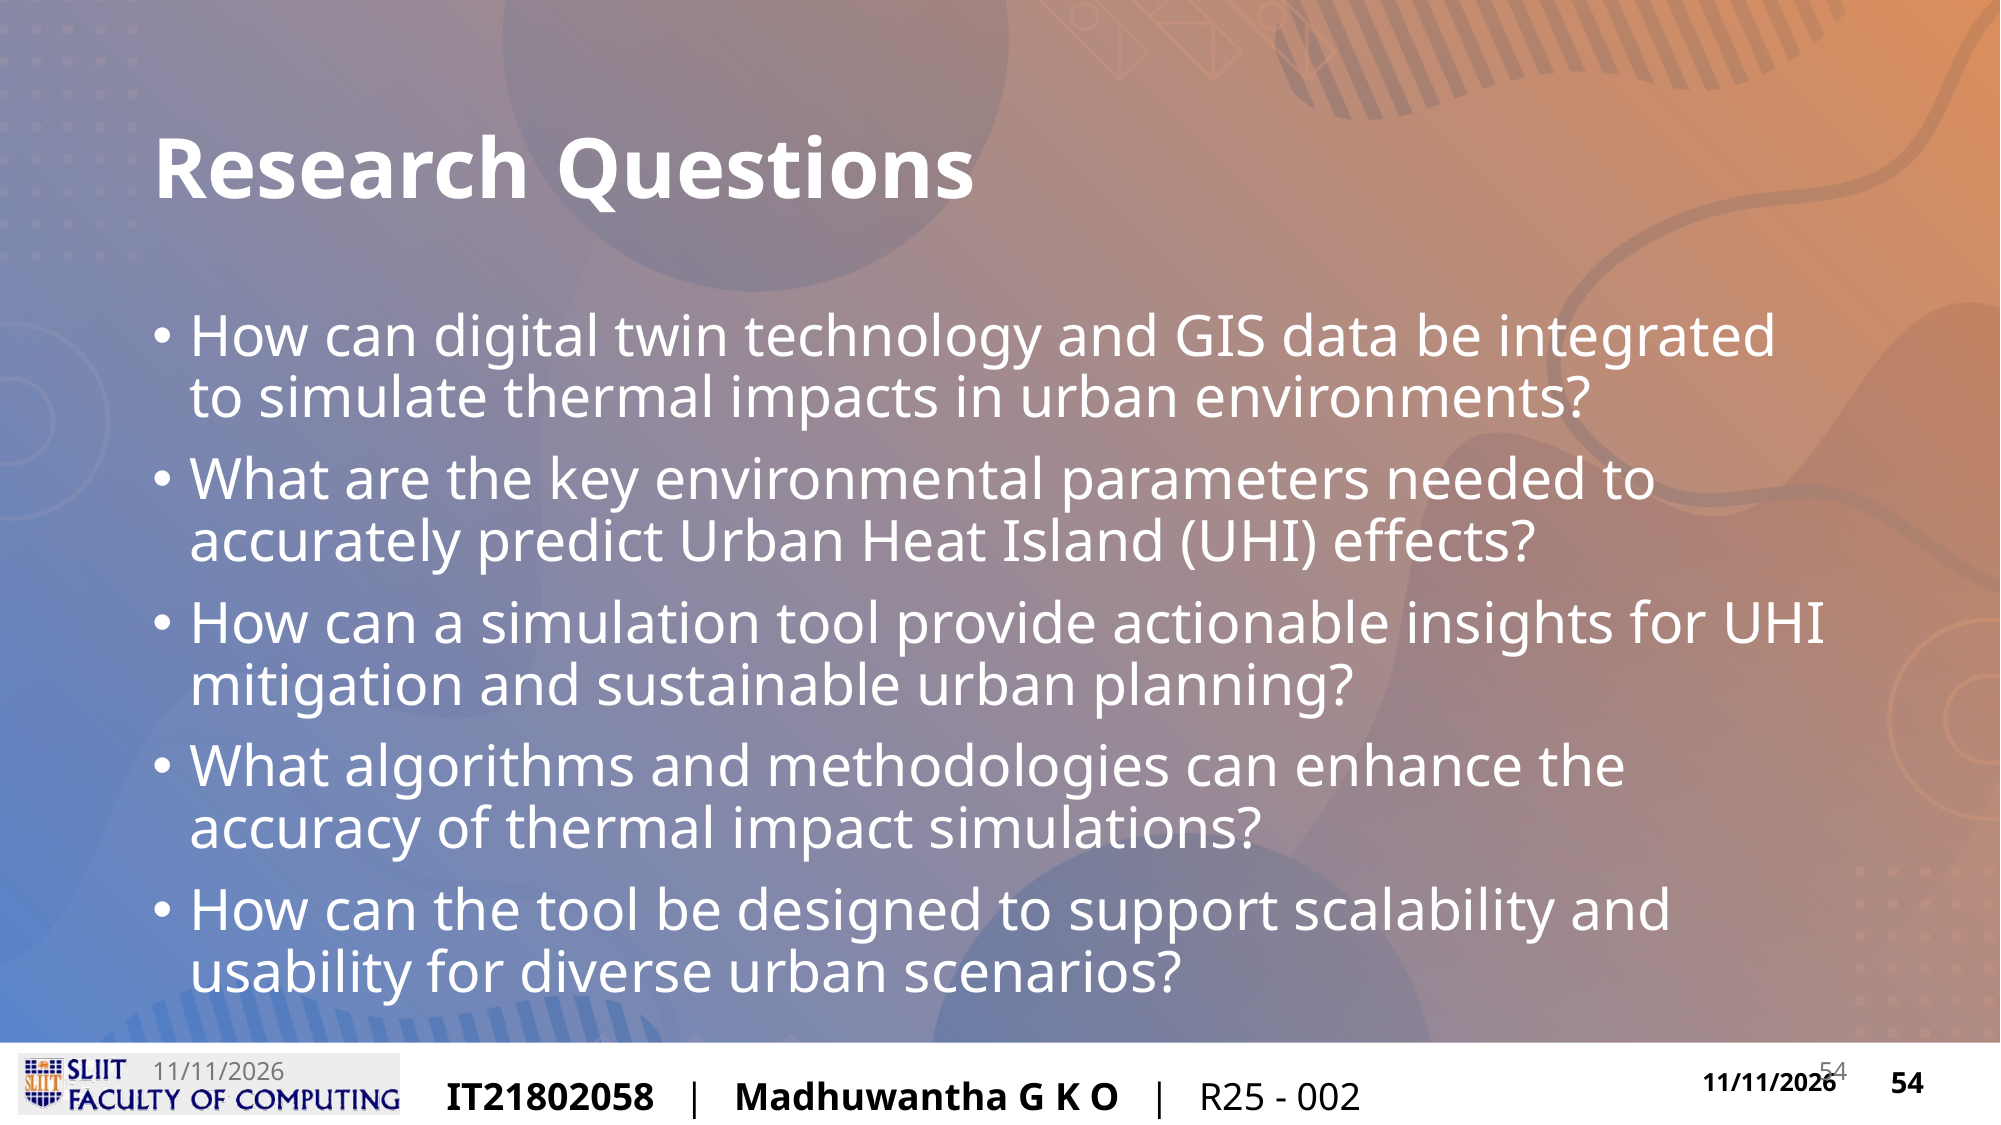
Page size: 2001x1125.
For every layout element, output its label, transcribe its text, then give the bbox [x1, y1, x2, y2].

title Research Questions [137, 59, 1863, 278]
list How can digital twin technology and GIS data be integrated to simulate thermal impacts in urban environments? What are the key environmental parameters needed to accurately predict Urban Heat Island (UHI) effects? How can a simulation tool provide actionable insights for UHI mitigation and sustainable urban planning? What algorithms and methodologies can enhance the accuracy of thermal impact simulations? How can the tool be designed to support scalability and usability for diverse urban scenarios? [137, 299, 1863, 1014]
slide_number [137, 1042, 588, 1103]
picture [18, 1052, 400, 1115]
text_box IT21802058 | Madhuwantha G K O | R25 - 002 [430, 1063, 1551, 1125]
slide_number 54 [1412, 1042, 1863, 1103]
